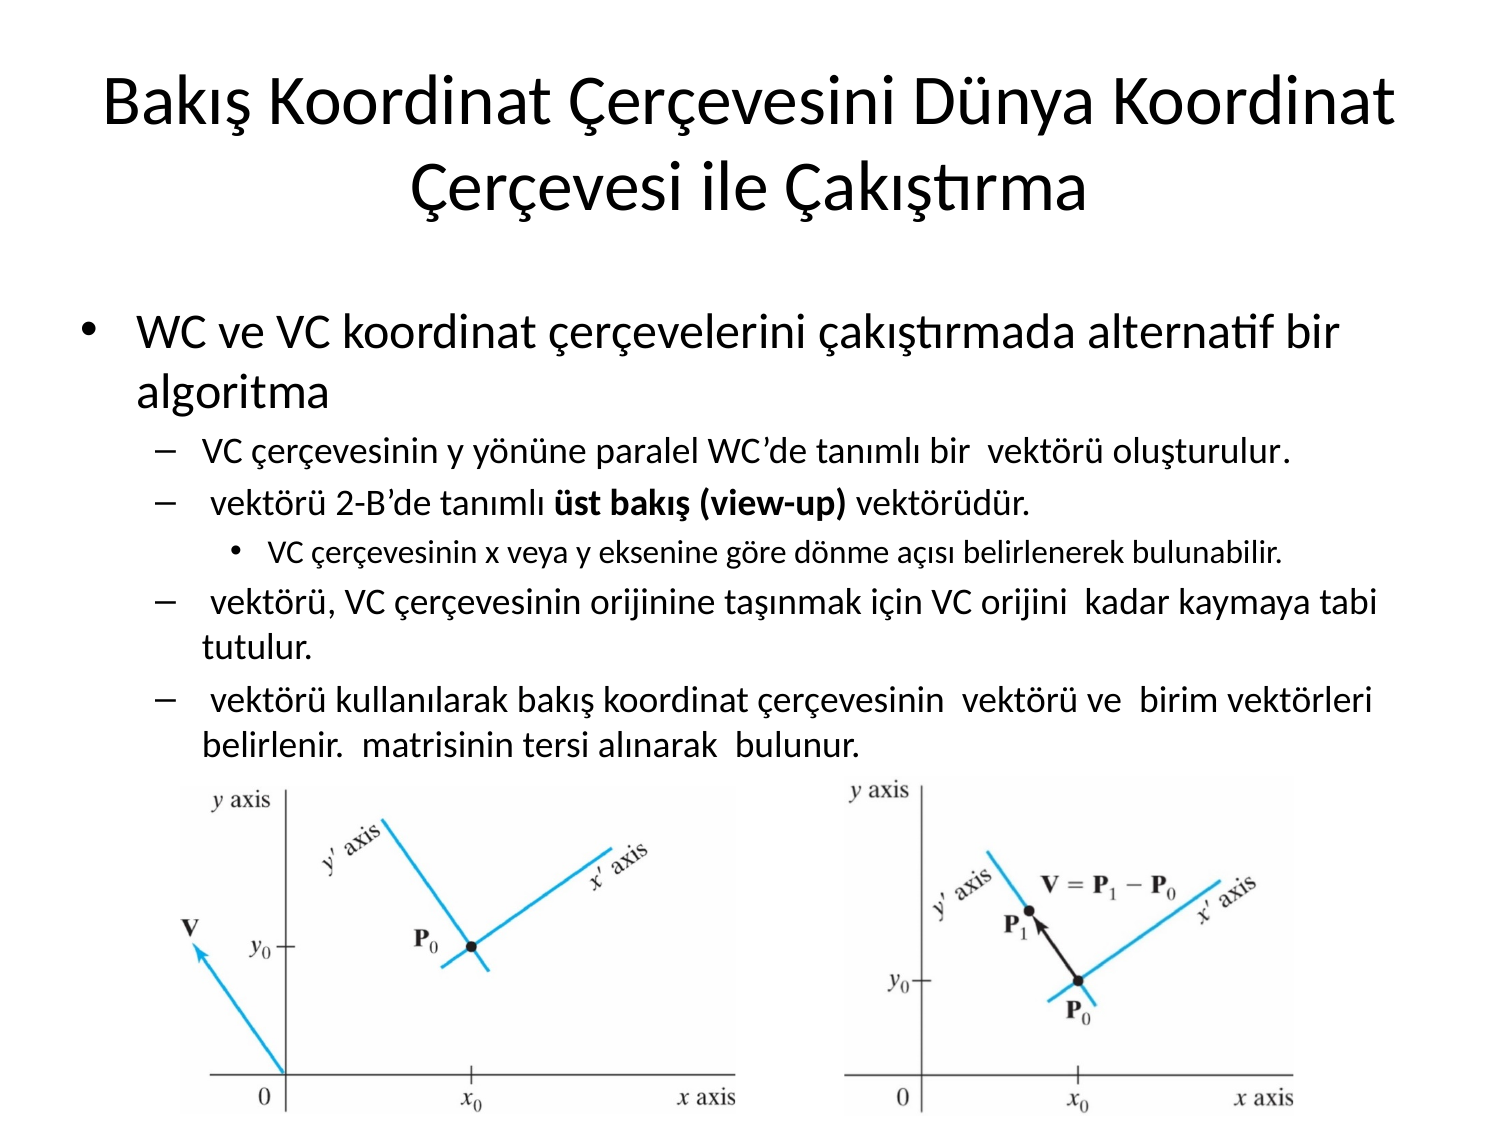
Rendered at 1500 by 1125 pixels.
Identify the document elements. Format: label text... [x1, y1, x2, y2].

title Bakış Koordinat Çerçevesini Dünya Koordinat Çerçevesi ile Çakıştırma [75, 45, 1425, 233]
picture [179, 786, 736, 1114]
picture [844, 775, 1294, 1116]
